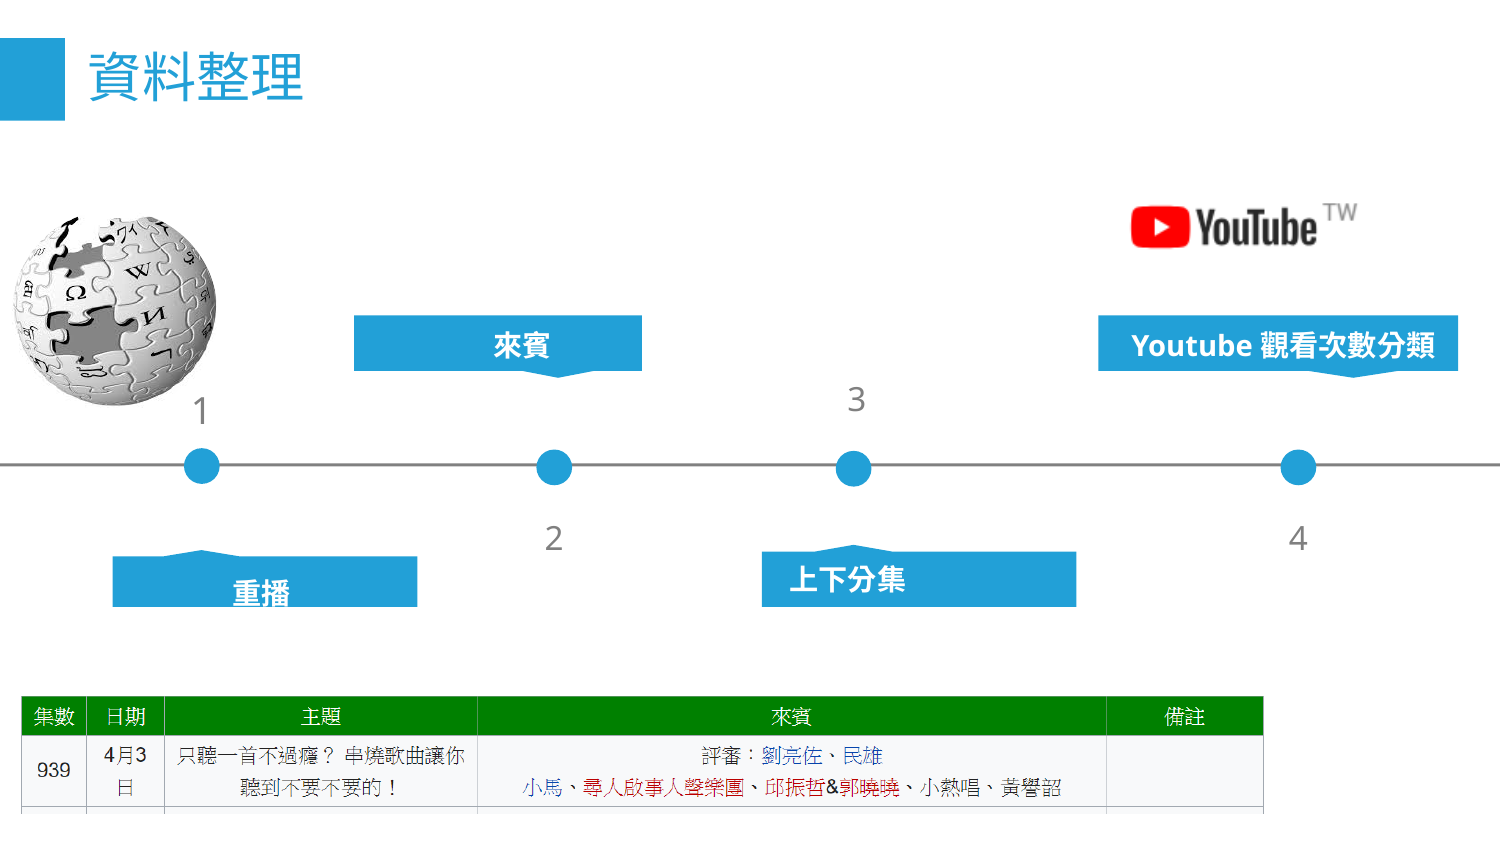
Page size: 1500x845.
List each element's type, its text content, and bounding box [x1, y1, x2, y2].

text_box 3 [835, 372, 878, 424]
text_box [354, 309, 668, 372]
picture [1107, 172, 1387, 270]
text_box [574, 461, 834, 468]
text_box 4 [1277, 511, 1320, 564]
text_box [0, 461, 182, 468]
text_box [0, 37, 379, 121]
text_box 1 [179, 381, 224, 438]
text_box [112, 556, 418, 614]
text_box [181, 446, 222, 486]
text_box [11, 210, 218, 417]
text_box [761, 551, 1077, 608]
text_box [1278, 447, 1319, 488]
picture [20, 691, 1271, 815]
text_box [1318, 461, 1500, 468]
text_box [534, 447, 575, 488]
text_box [1098, 309, 1465, 417]
text_box [222, 461, 535, 468]
text_box [833, 448, 874, 489]
text_box [873, 461, 1279, 468]
text_box 2 [533, 511, 576, 564]
